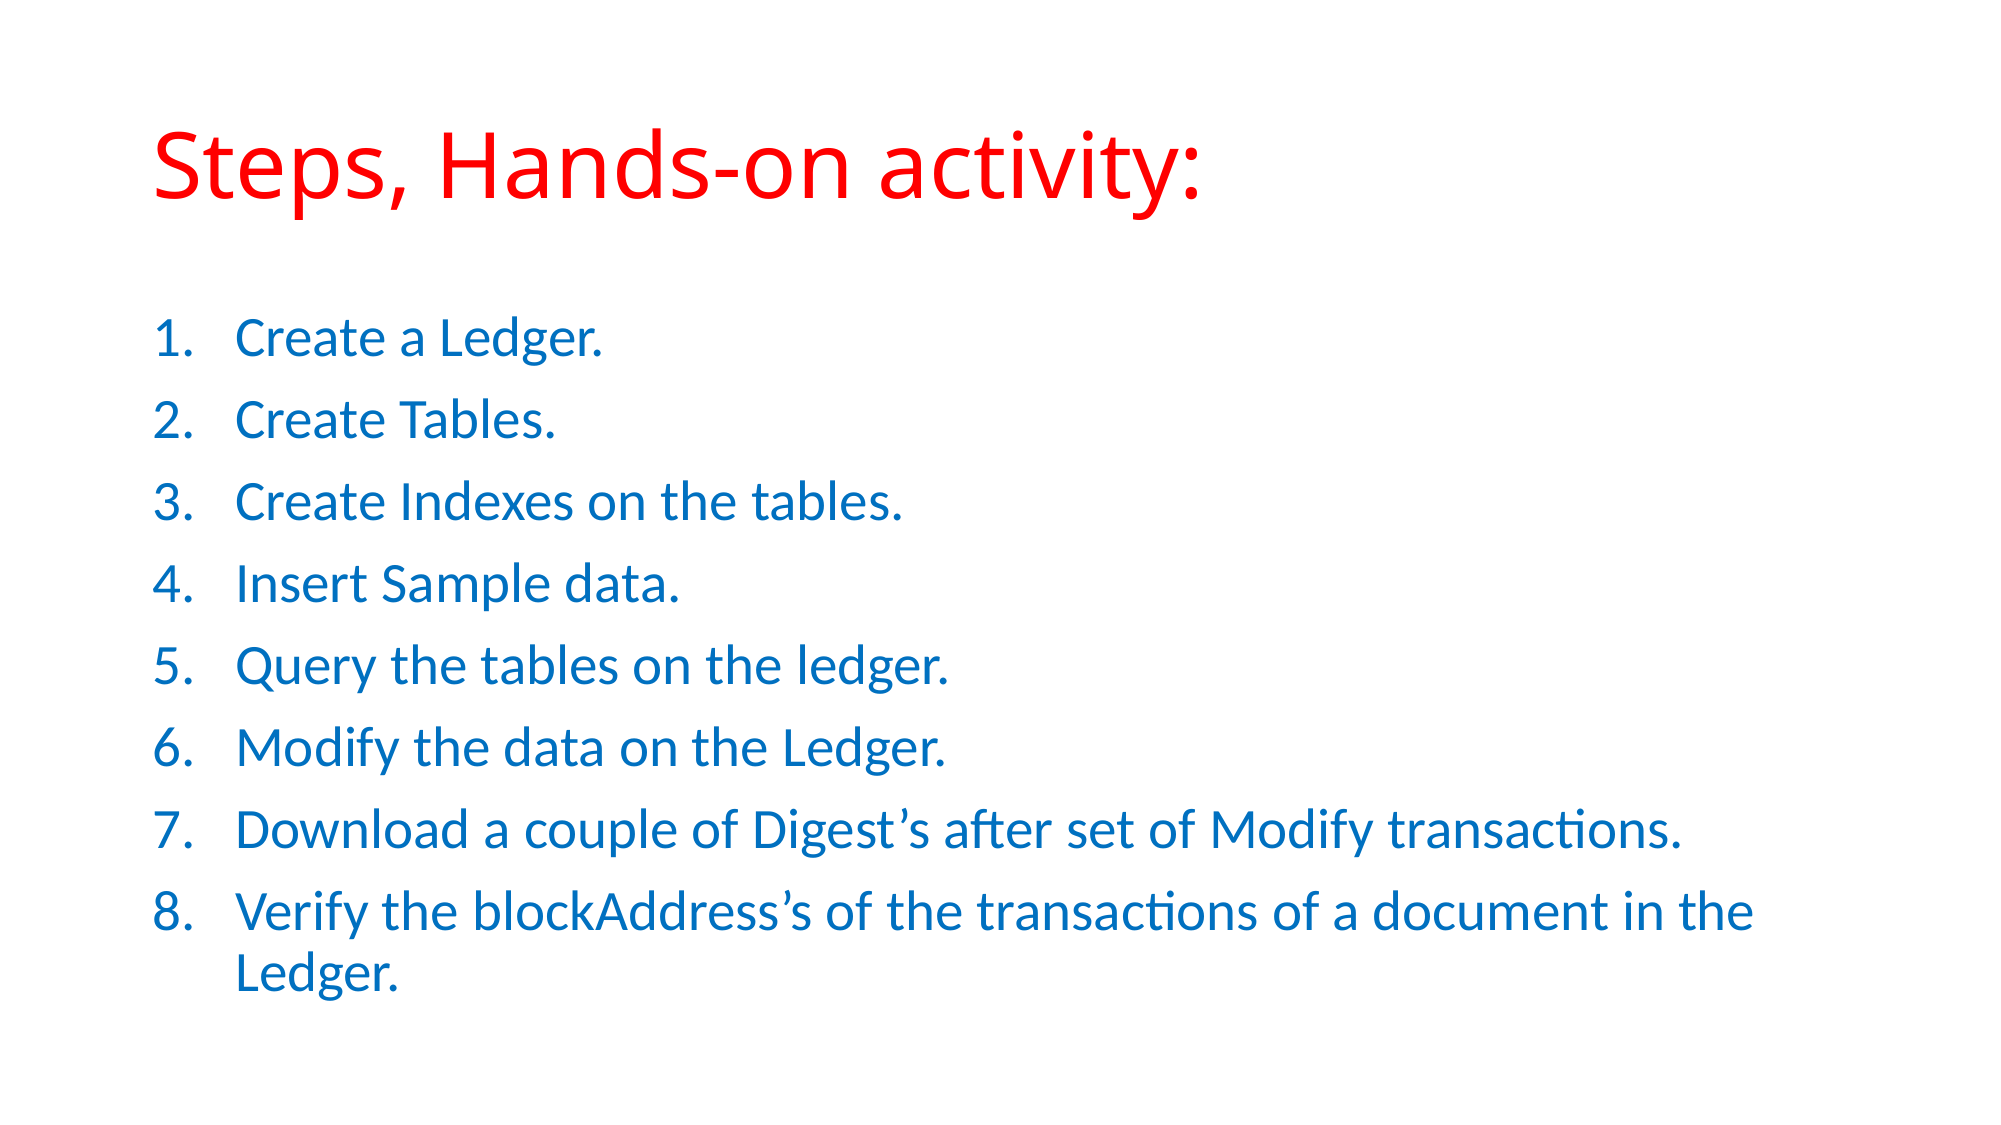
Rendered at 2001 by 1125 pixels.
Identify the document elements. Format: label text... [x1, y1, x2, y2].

title Steps, Hands-on activity: [137, 59, 1863, 278]
list Create a Ledger. Create Tables. Create Indexes on the tables. Insert Sample data. Query the tables on the ledger. Modify the data on the Ledger. Download a couple of Digest’s after set of Modify transactions. Verify the blockAddress’s of the transactions of a document in the Ledger. [137, 299, 1863, 1014]
